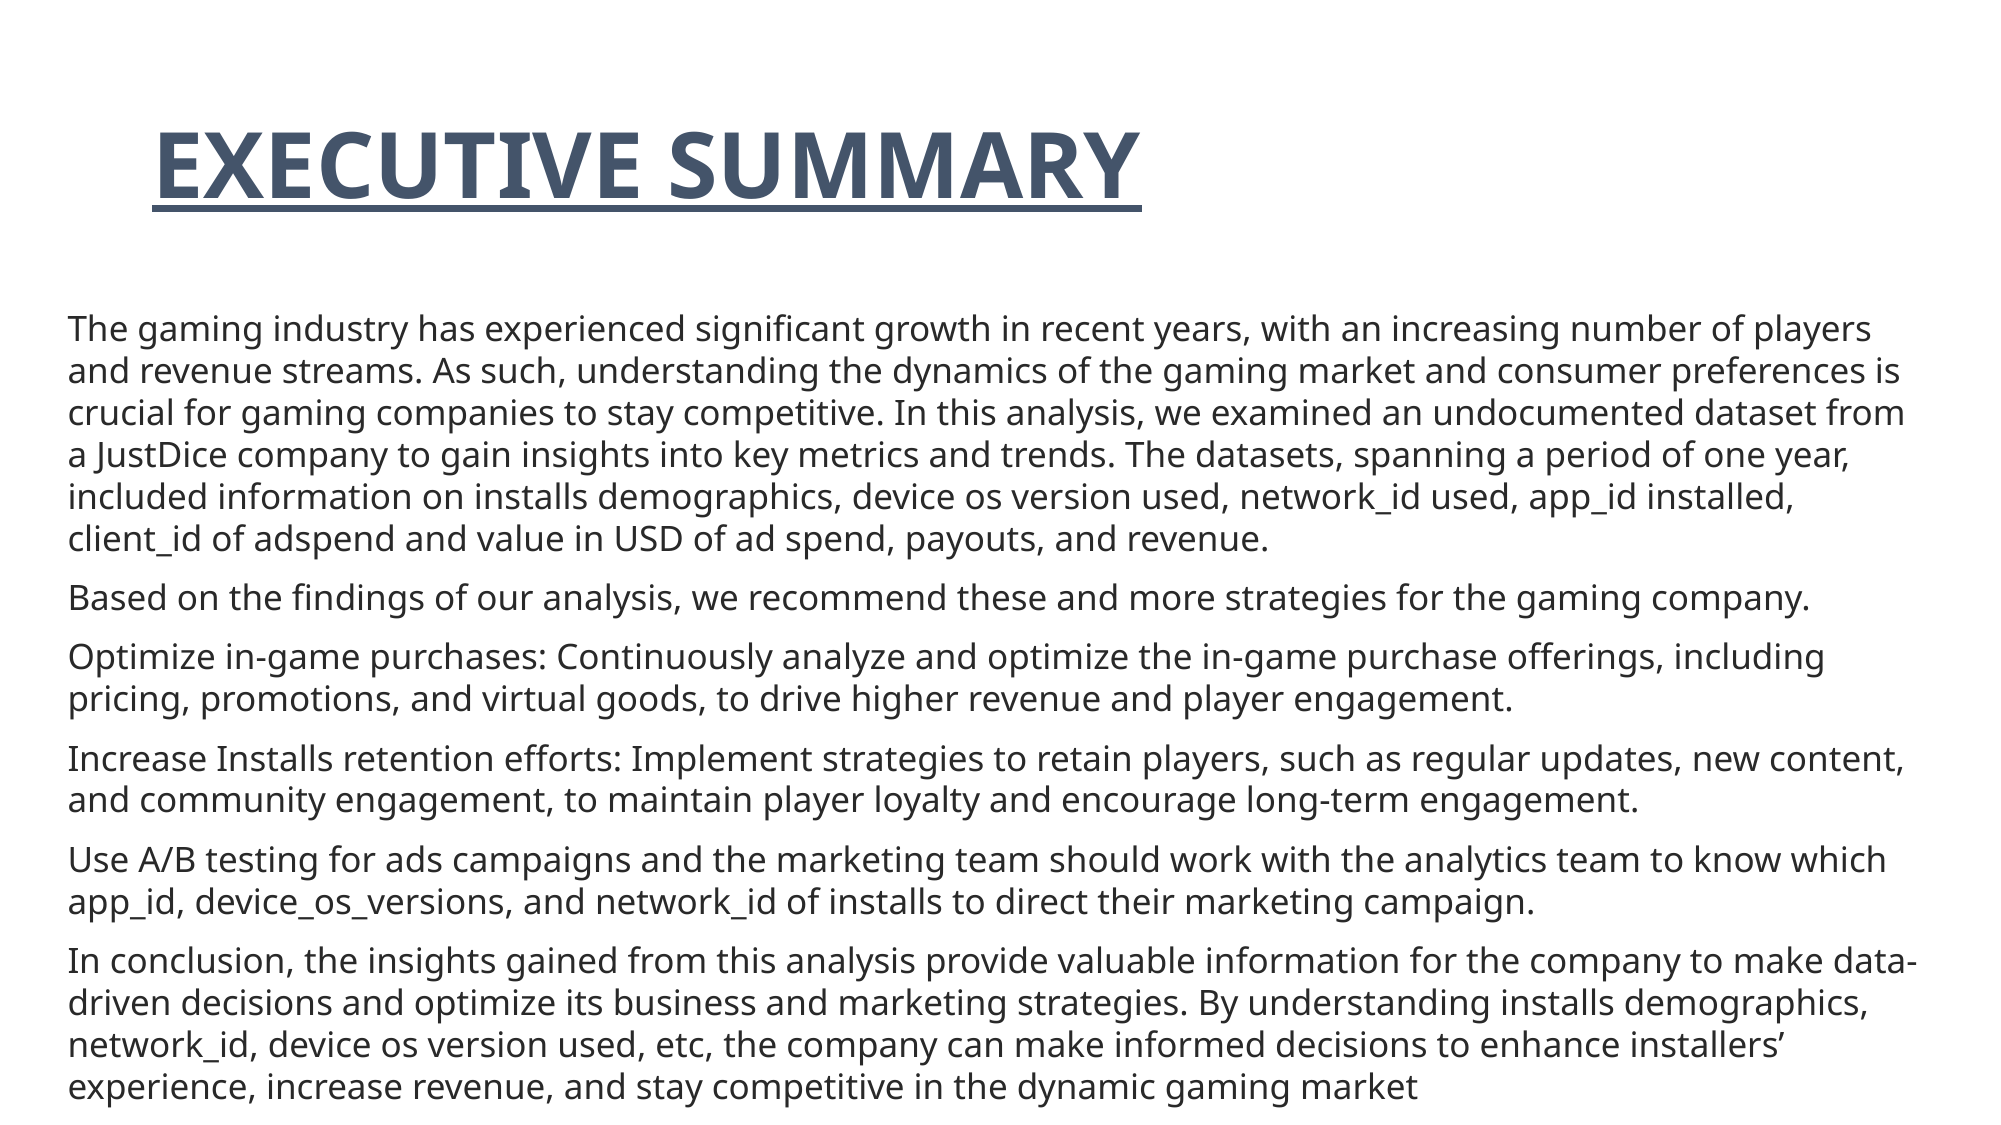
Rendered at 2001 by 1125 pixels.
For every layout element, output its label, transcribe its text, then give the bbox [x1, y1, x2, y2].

list The gaming industry has experienced significant growth in recent years, with an increasing number of players and revenue streams. As such, understanding the dynamics of the gaming market and consumer preferences is crucial for gaming companies to stay competitive. In this analysis, we examined an undocumented dataset from a JustDice company to gain insights into key metrics and trends. The datasets, spanning a period of one year, included information on installs demographics, device os version used, network_id used, app_id installed, client_id of adspend and value in USD of ad spend, payouts, and revenue. Based on the findings of our analysis, we recommend these and more strategies for the gaming company. Optimize in-game purchases: Continuously analyze and optimize the in-game purchase offerings, including pricing, promotions, and virtual goods, to drive higher revenue and player engagement. Increase Installs retention efforts: Implement strategies to retain players, such as regular updates, new content, and community engagement, to maintain player loyalty and encourage long-term engagement. Use A/B testing for ads campaigns and the marketing team should work with the analytics team to know which app_id, device_os_versions, and network_id of installs to direct their marketing campaign. In conclusion, the insights gained from this analysis provide valuable information for the company to make data-driven decisions and optimize its business and marketing strategies. By understanding installs demographics, network_id, device os version used, etc, the company can make informed decisions to enhance installers’ experience, increase revenue, and stay competitive in the dynamic gaming market [52, 299, 1938, 1125]
title EXECUTIVE SUMMARY [137, 59, 1863, 278]
